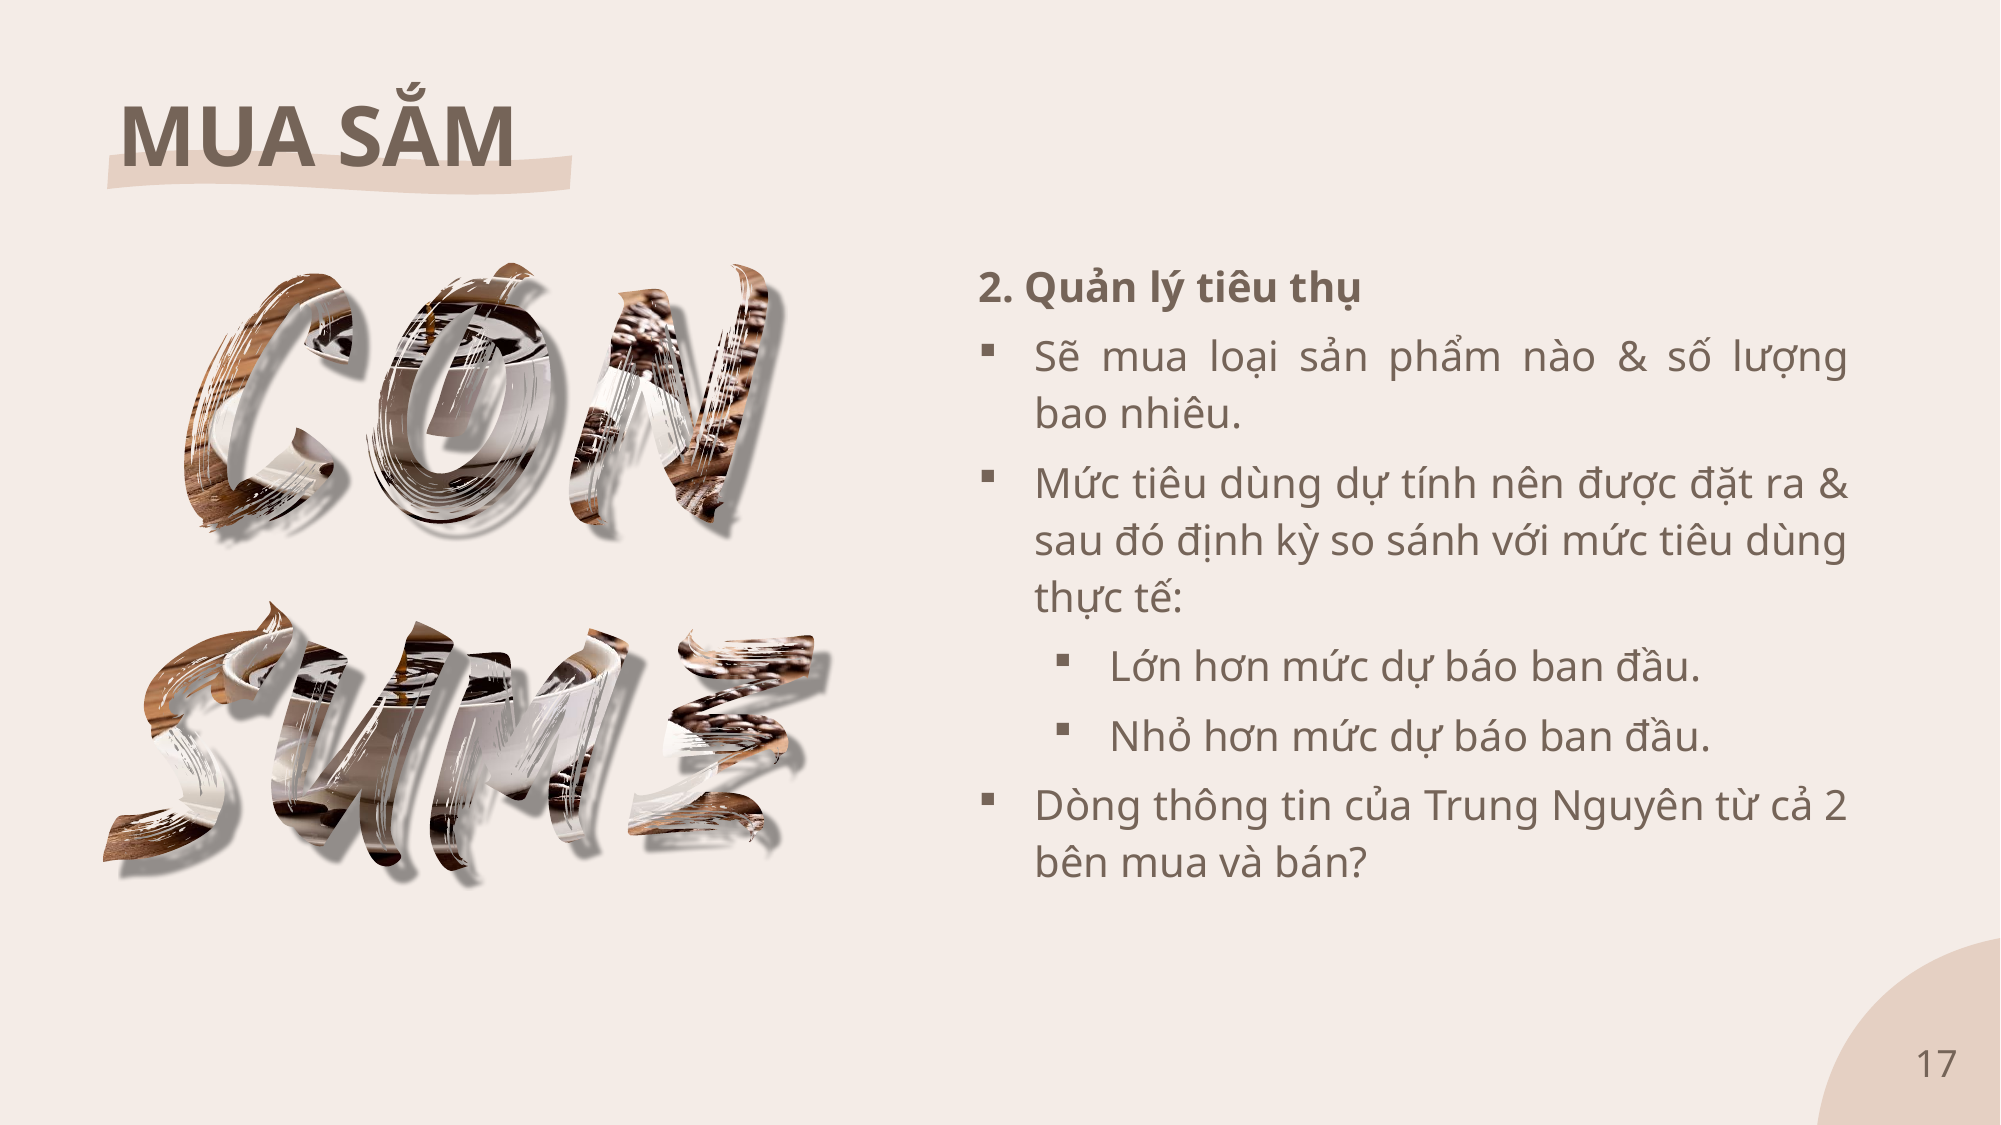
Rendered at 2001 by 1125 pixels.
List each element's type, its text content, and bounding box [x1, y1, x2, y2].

text_box [183, 272, 354, 534]
slide_number 17 [1523, 1035, 1974, 1096]
text_box [567, 263, 770, 527]
text_box [626, 627, 816, 845]
text_box [365, 261, 552, 525]
picture [0, 0, 2000, 1125]
text_box MUA SẮM [102, 87, 1978, 238]
text_box [428, 627, 631, 872]
text_box 2. Quản lý tiêu thụ Sẽ mua loại sản phẩm nào & số lượng bao nhiêu. Mức tiêu dùng dự tính nên được đặt ra & sau đó định kỳ so sánh với mức tiêu dùng thực tế: Lớn hơn mức dự báo ban đầu. Nhỏ hơn mức dự báo ban đầu. Dòng thông tin của Trung Nguyên từ cả 2 bên mua và bán? [963, 246, 1864, 894]
text_box [270, 619, 455, 868]
text_box [100, 599, 294, 864]
